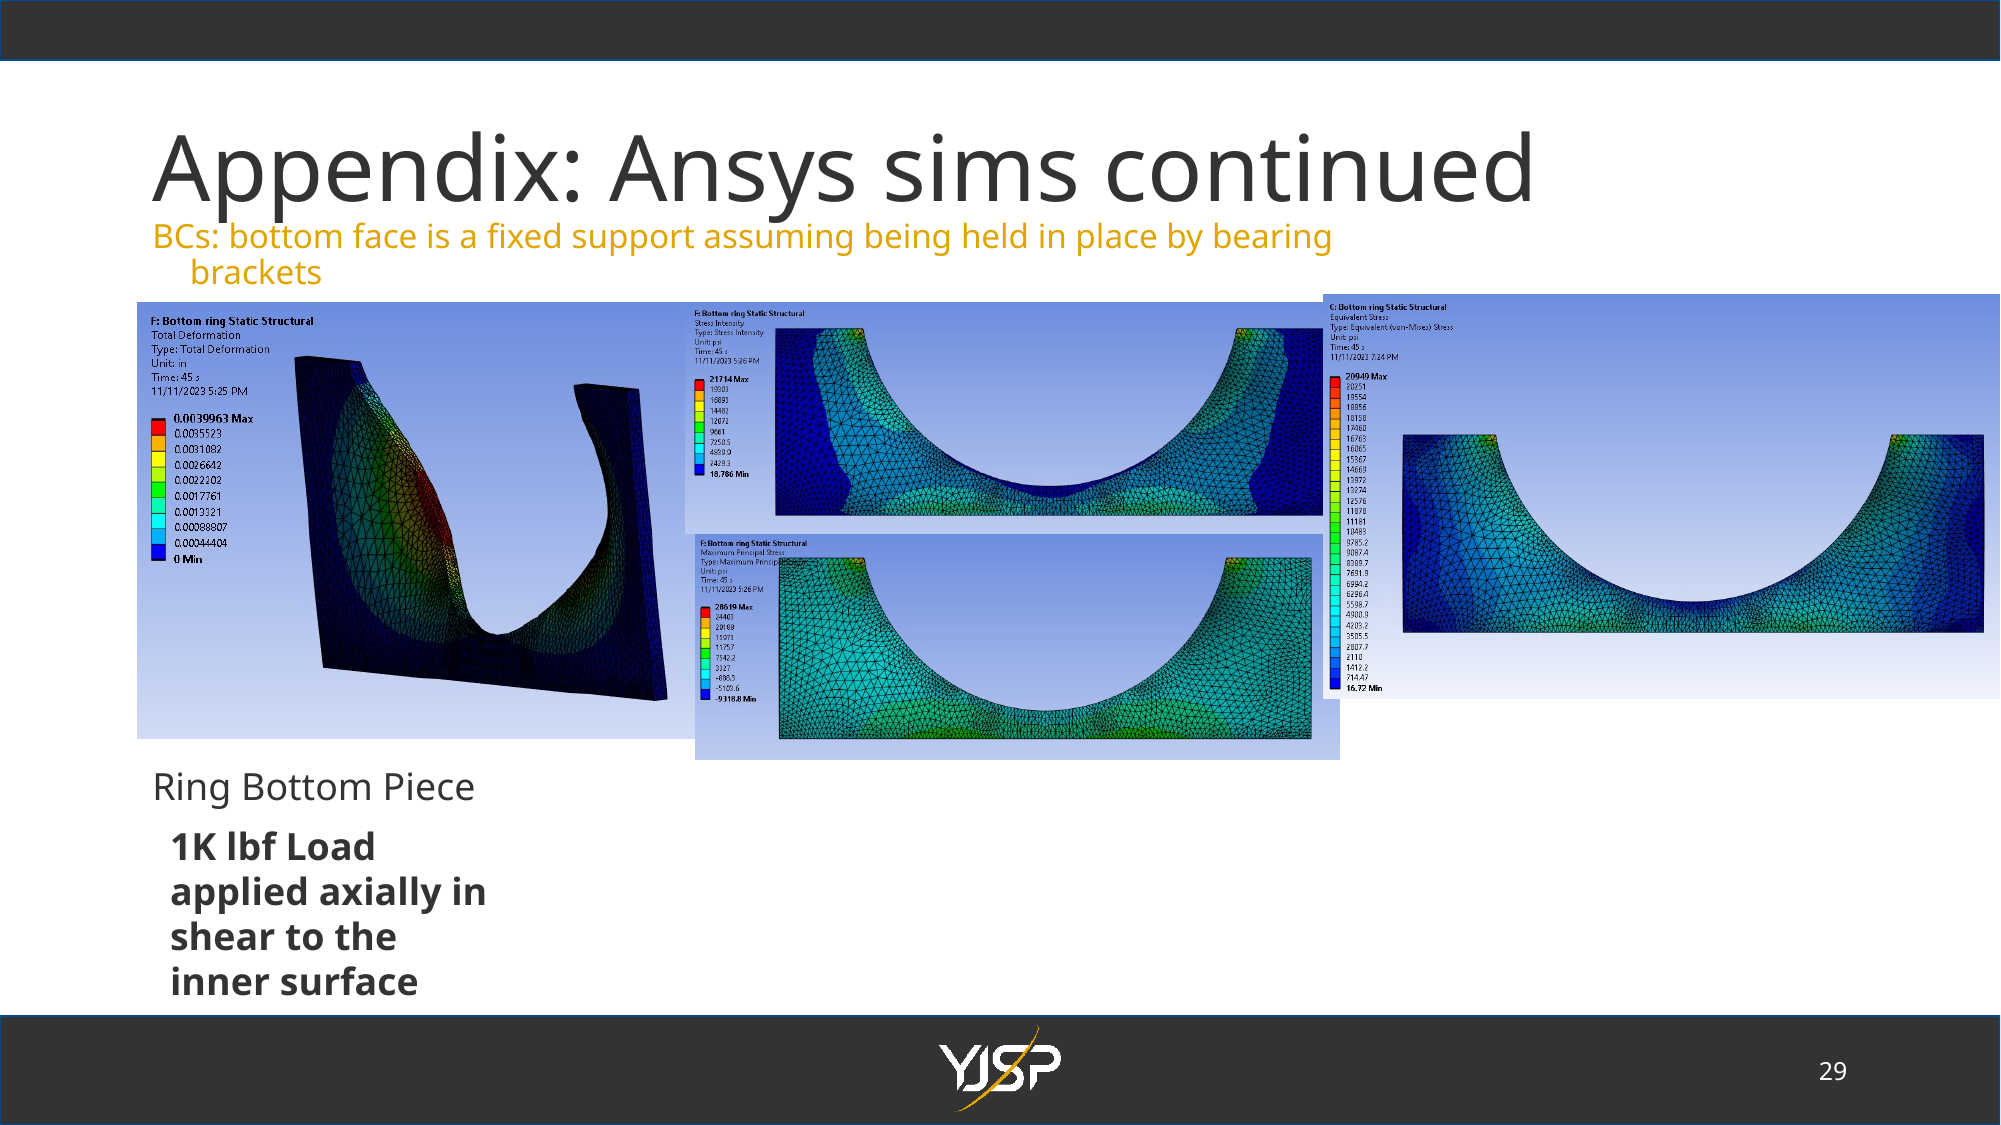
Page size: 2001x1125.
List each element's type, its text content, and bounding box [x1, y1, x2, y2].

picture [938, 1025, 1061, 1112]
list Appendix: Ansys sims continued [137, 63, 1863, 281]
slide_number 29 [1412, 1042, 1863, 1103]
text_box Ring Bottom Piece [137, 755, 1138, 816]
picture [137, 294, 2000, 761]
text_box 1K lbf Load applied axially in shear to the inner surface [155, 816, 516, 1011]
